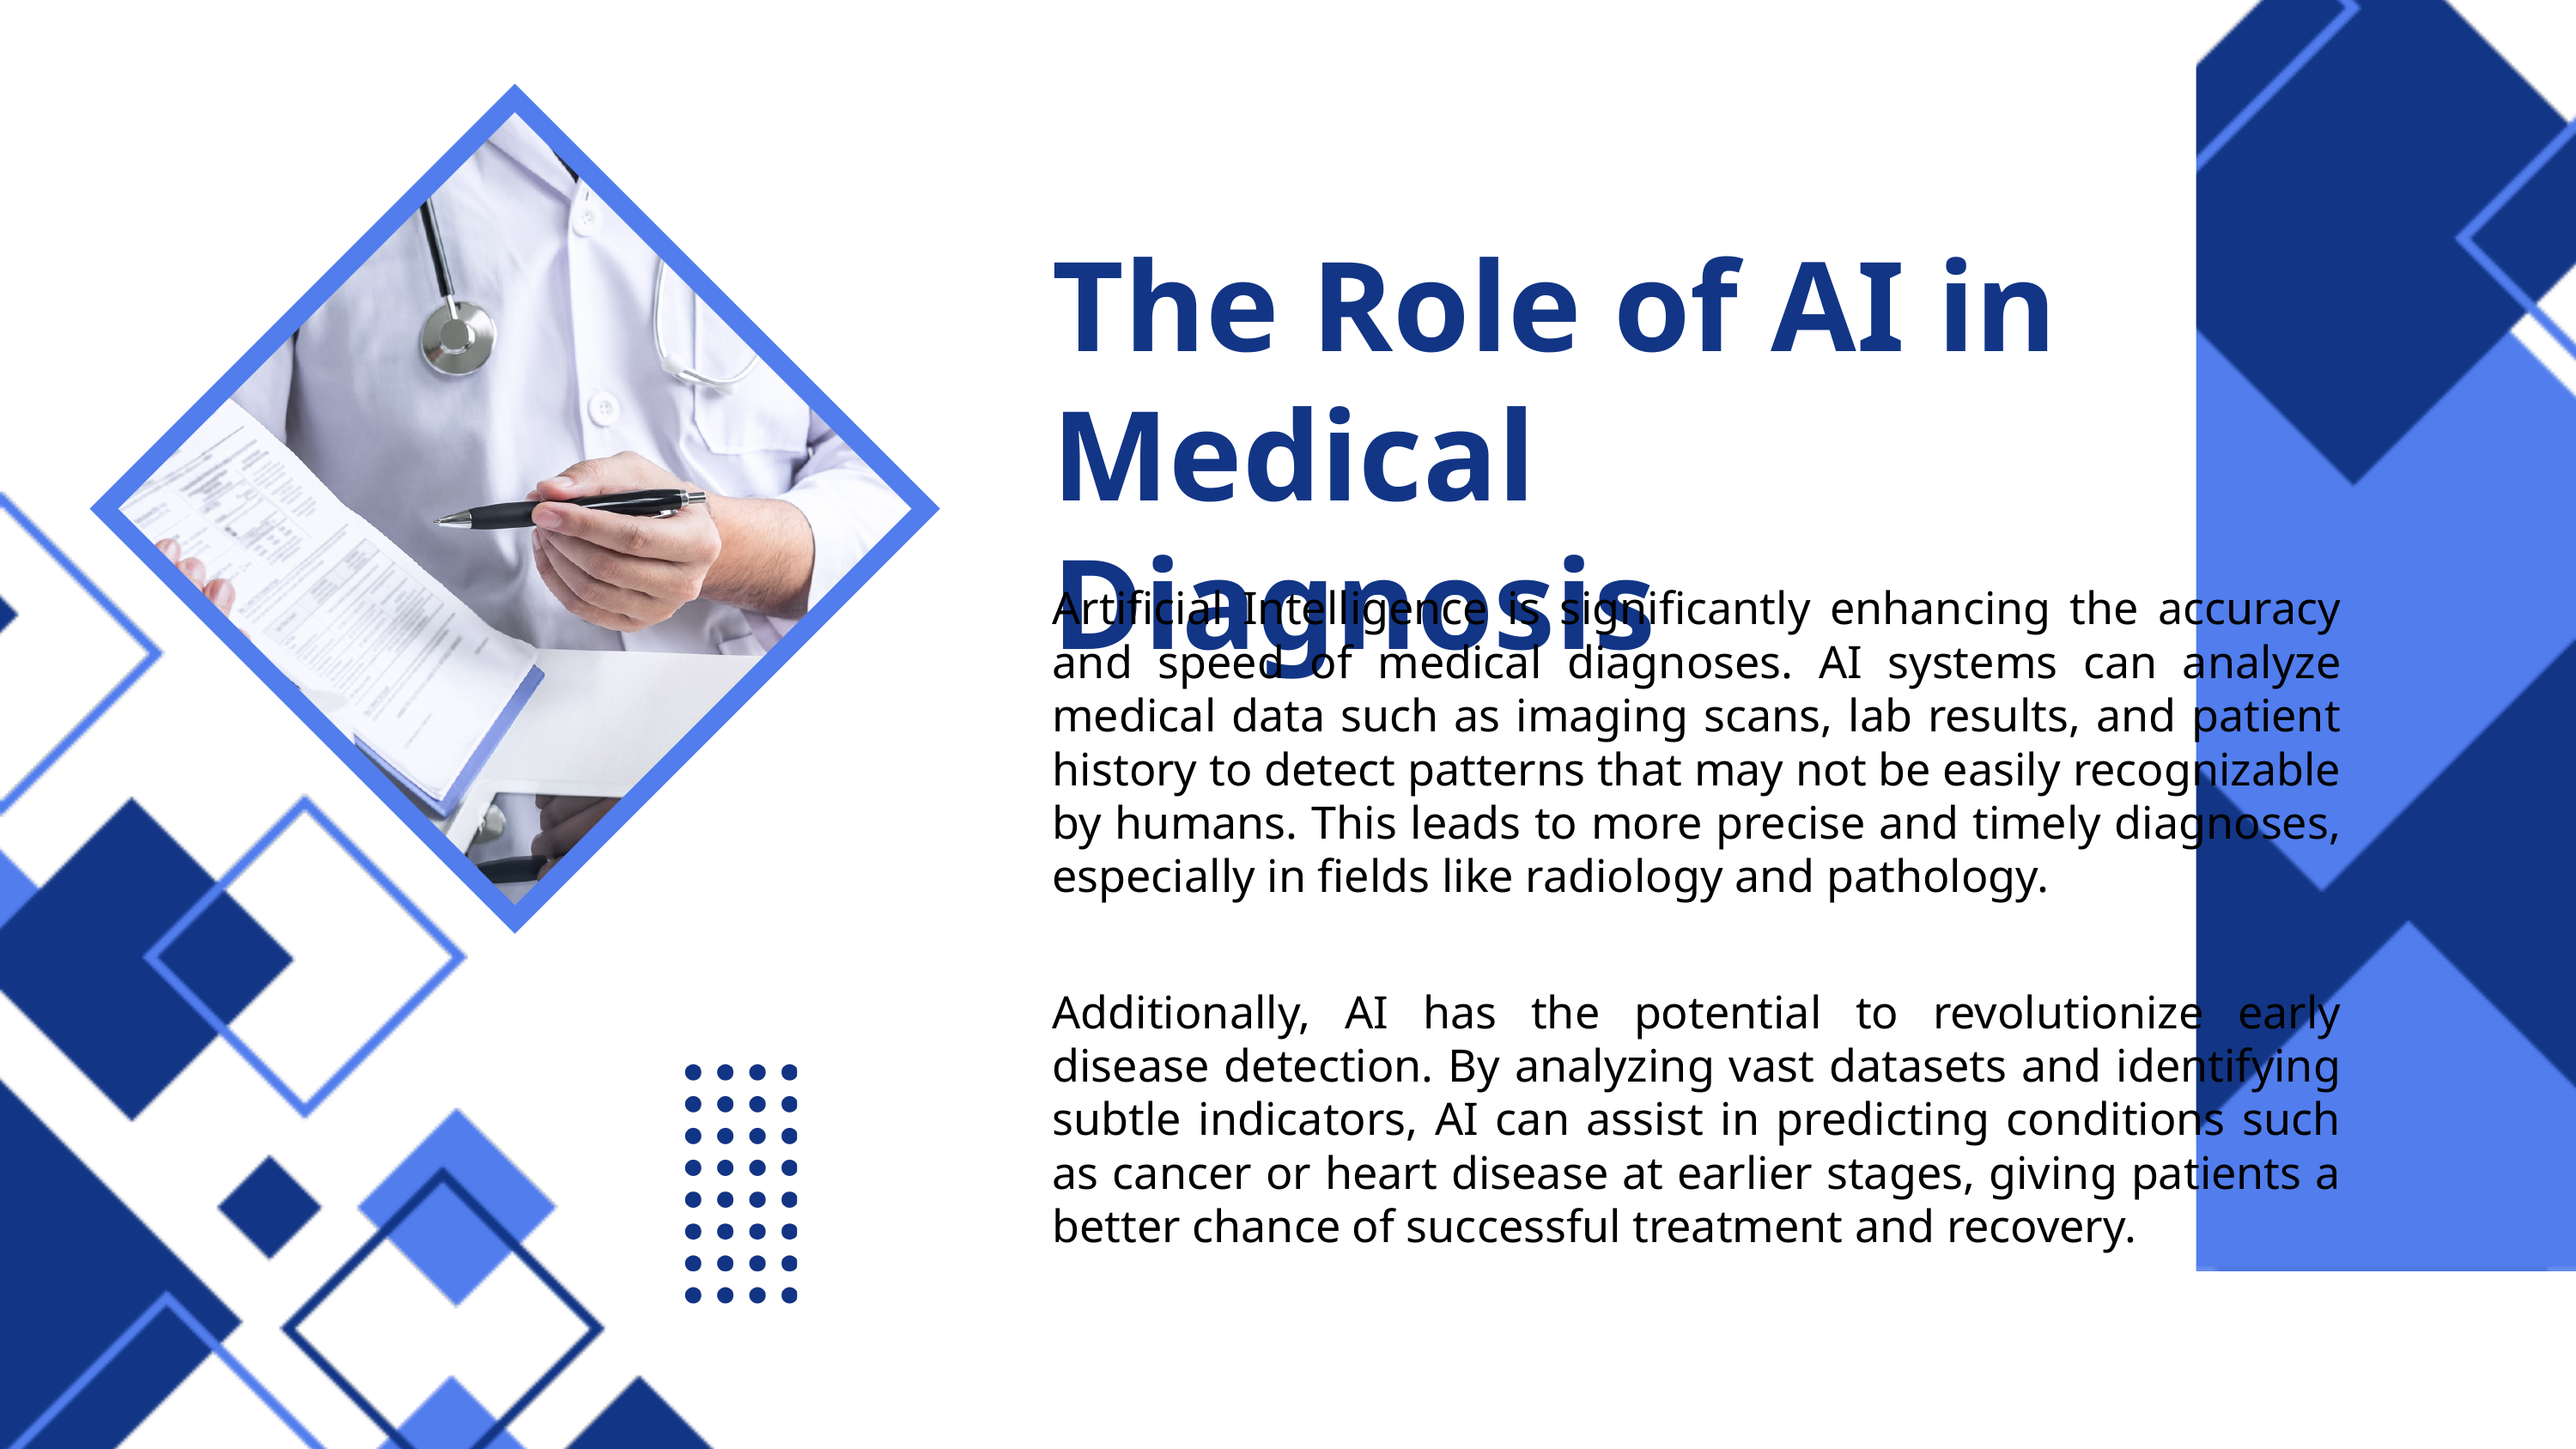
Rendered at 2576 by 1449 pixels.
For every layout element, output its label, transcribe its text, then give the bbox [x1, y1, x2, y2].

text_box Artificial Intelligence is significantly enhancing the accuracy and speed of medical diagnoses. AI systems can analyze medical data such as imaging scans, lab results, and patient history to detect patterns that may not be easily recognizable by humans. This leads to more precise and timely diagnoses, especially in fields like radiology and pathology. [1052, 579, 2342, 902]
text_box Additionally, AI has the potential to revolutionize early disease detection. By analyzing vast datasets and identifying subtle indicators, AI can assist in predicting conditions such as cancer or heart disease at earlier stages, giving patients a better chance of successful treatment and recovery. [1052, 984, 2342, 1252]
text_box The Role of AI in Medical Diagnosis [1052, 227, 2146, 579]
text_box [103, 97, 927, 920]
text_box [2196, 0, 2576, 1271]
text_box [0, 276, 764, 1449]
text_box [684, 1060, 798, 1304]
